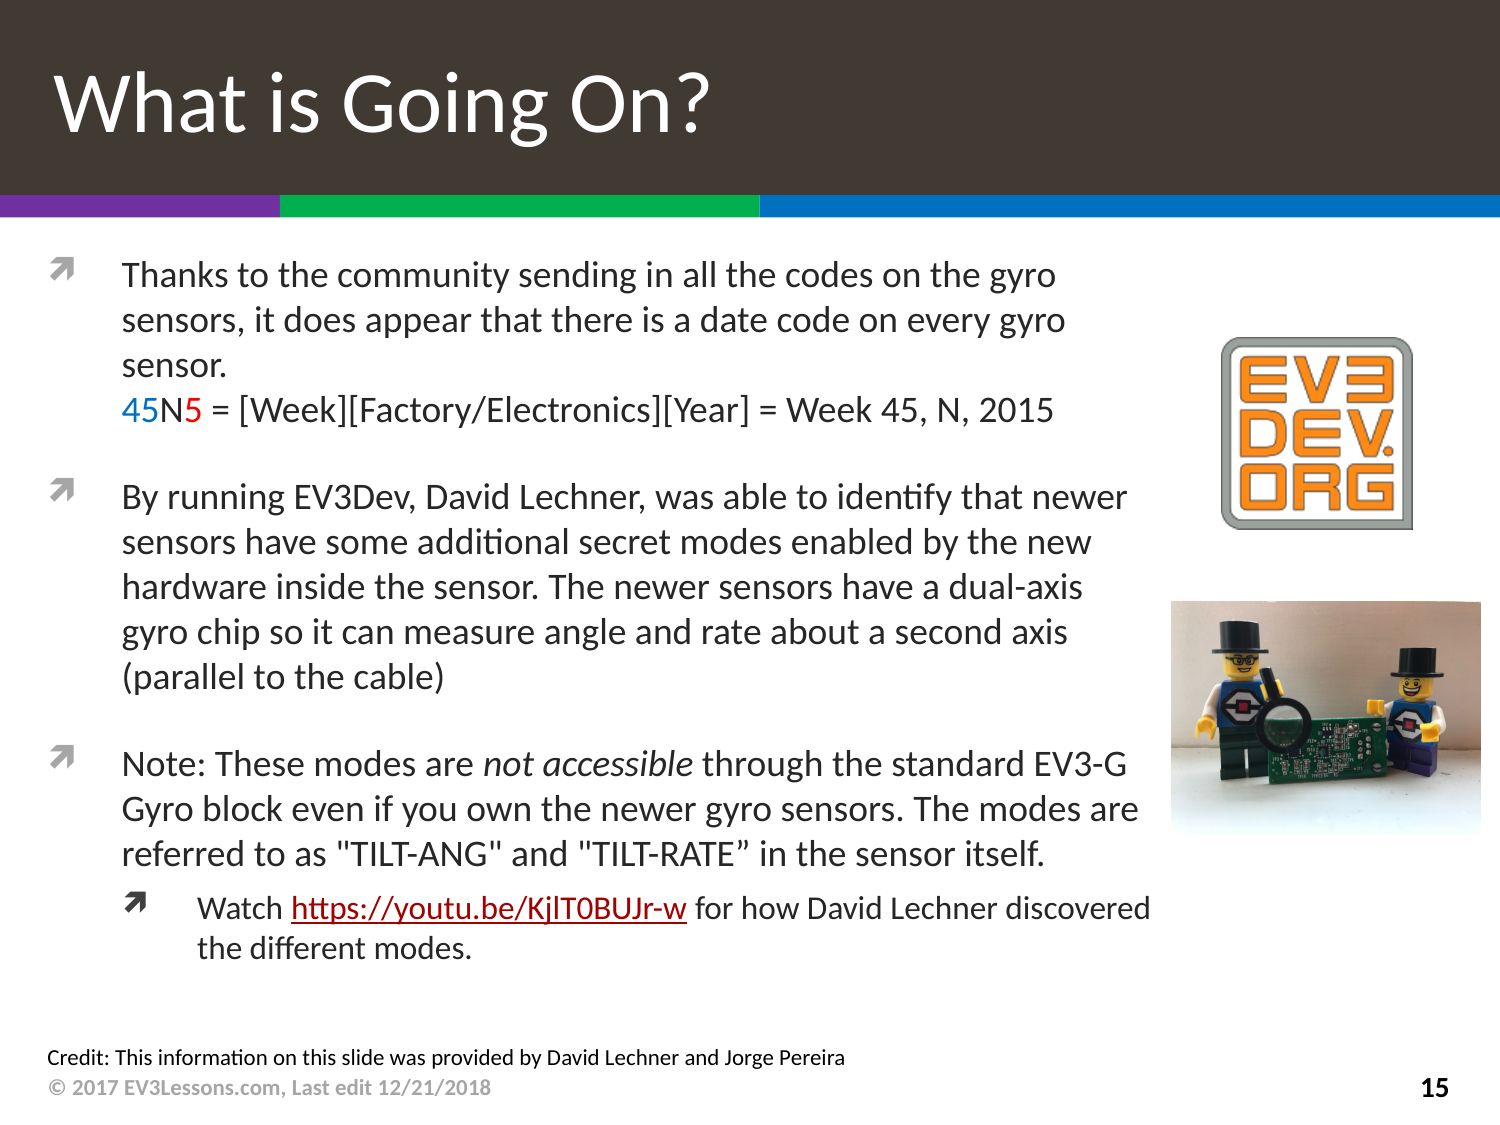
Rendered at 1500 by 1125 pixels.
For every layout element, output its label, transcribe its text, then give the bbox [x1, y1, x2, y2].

slide_number 15 [1361, 1077, 1465, 1116]
list Thanks to the community sending in all the codes on the gyro sensors, it does appear that there is a date code on every gyro sensor. 45N5 = [Week][Factory/Electronics][Year] = Week 45, N, 2015 By running EV3Dev, David Lechner, was able to identify that newer sensors have some additional secret modes enabled by the new hardware inside the sensor. The newer sensors have a dual-axis gyro chip so it can measure angle and rate about a second axis (parallel to the cable) Note: These modes are not accessible through the standard EV3-G Gyro block even if you own the newer gyro sensors. The modes are referred to as "TILT-ANG" and "TILT-RATE” in the sensor itself. Watch https://youtu.be/KjlT0BUJr-w for how David Lechner discovered the different modes. [32, 242, 1172, 1016]
picture [1170, 600, 1481, 834]
footer © 2017 EV3Lessons.com, Last edit 12/21/2018 [32, 1077, 1038, 1116]
title What is Going On? [0, 0, 1500, 195]
picture [1220, 337, 1414, 531]
text_box Credit: This information on this slide was provided by David Lechner and Jorge Pereira [32, 1034, 1465, 1077]
